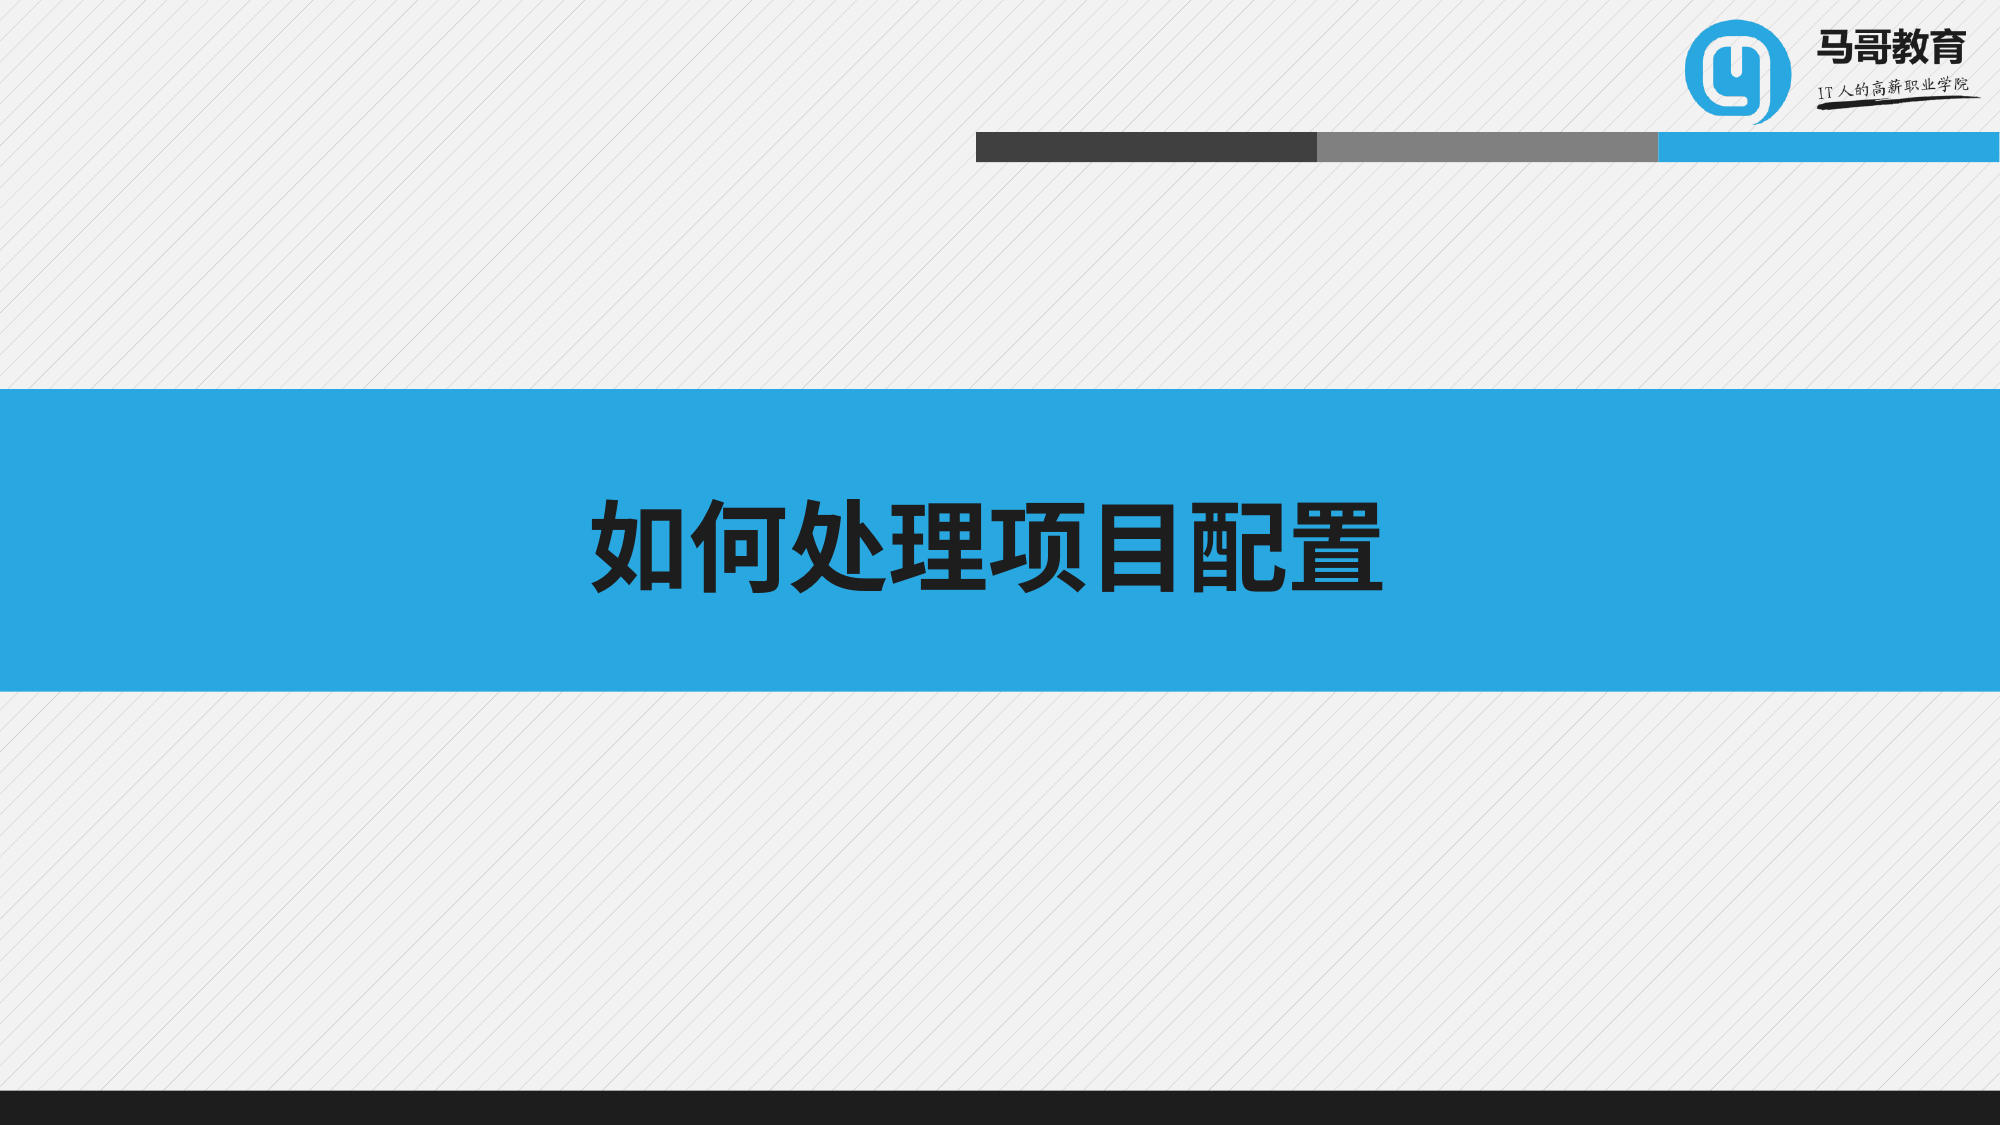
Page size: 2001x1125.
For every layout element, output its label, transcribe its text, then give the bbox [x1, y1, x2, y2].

picture [1671, 0, 2001, 206]
title 如何处理项目配置 [62, 435, 1915, 653]
